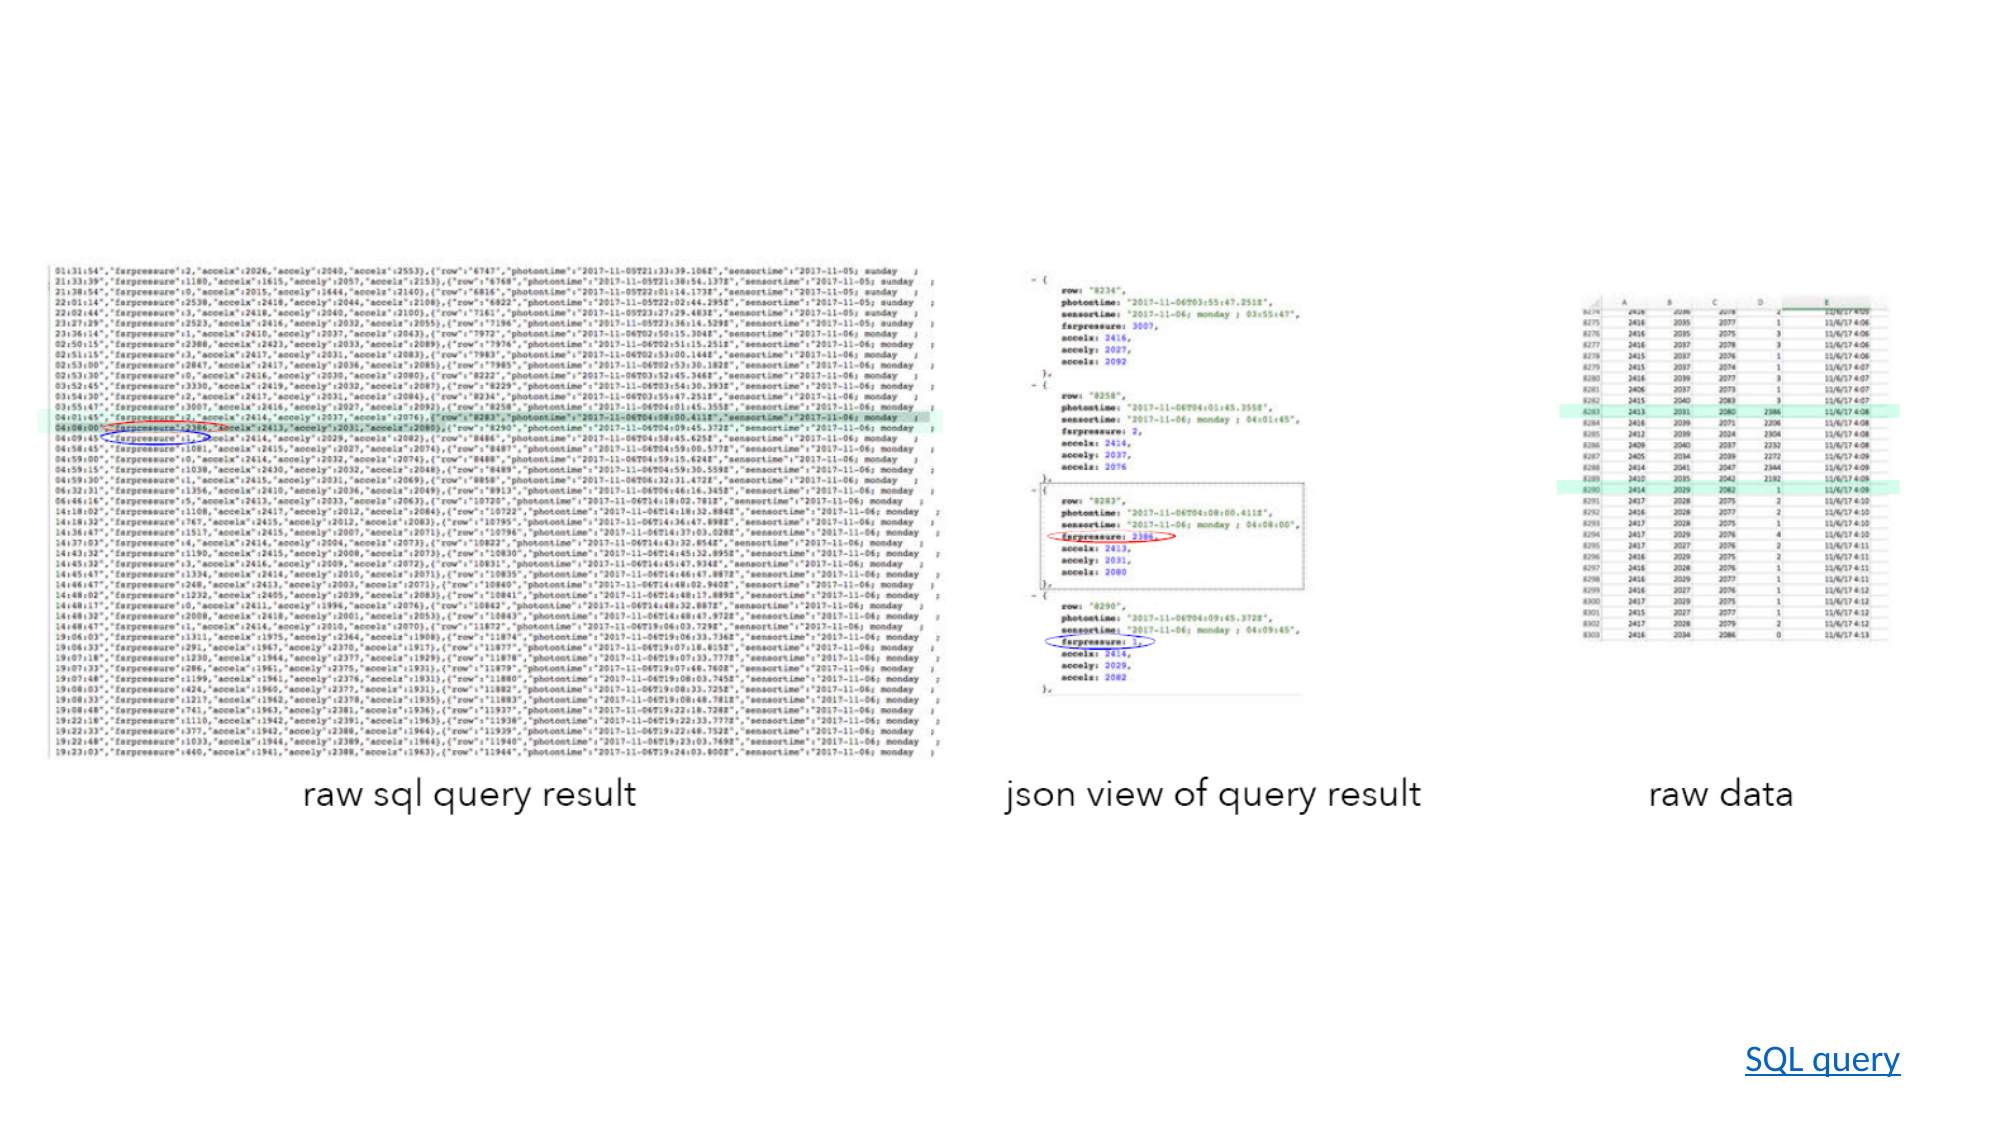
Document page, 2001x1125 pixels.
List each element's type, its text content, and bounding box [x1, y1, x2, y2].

text_box SQL query [1730, 1026, 1916, 1087]
picture [35, 190, 2000, 863]
